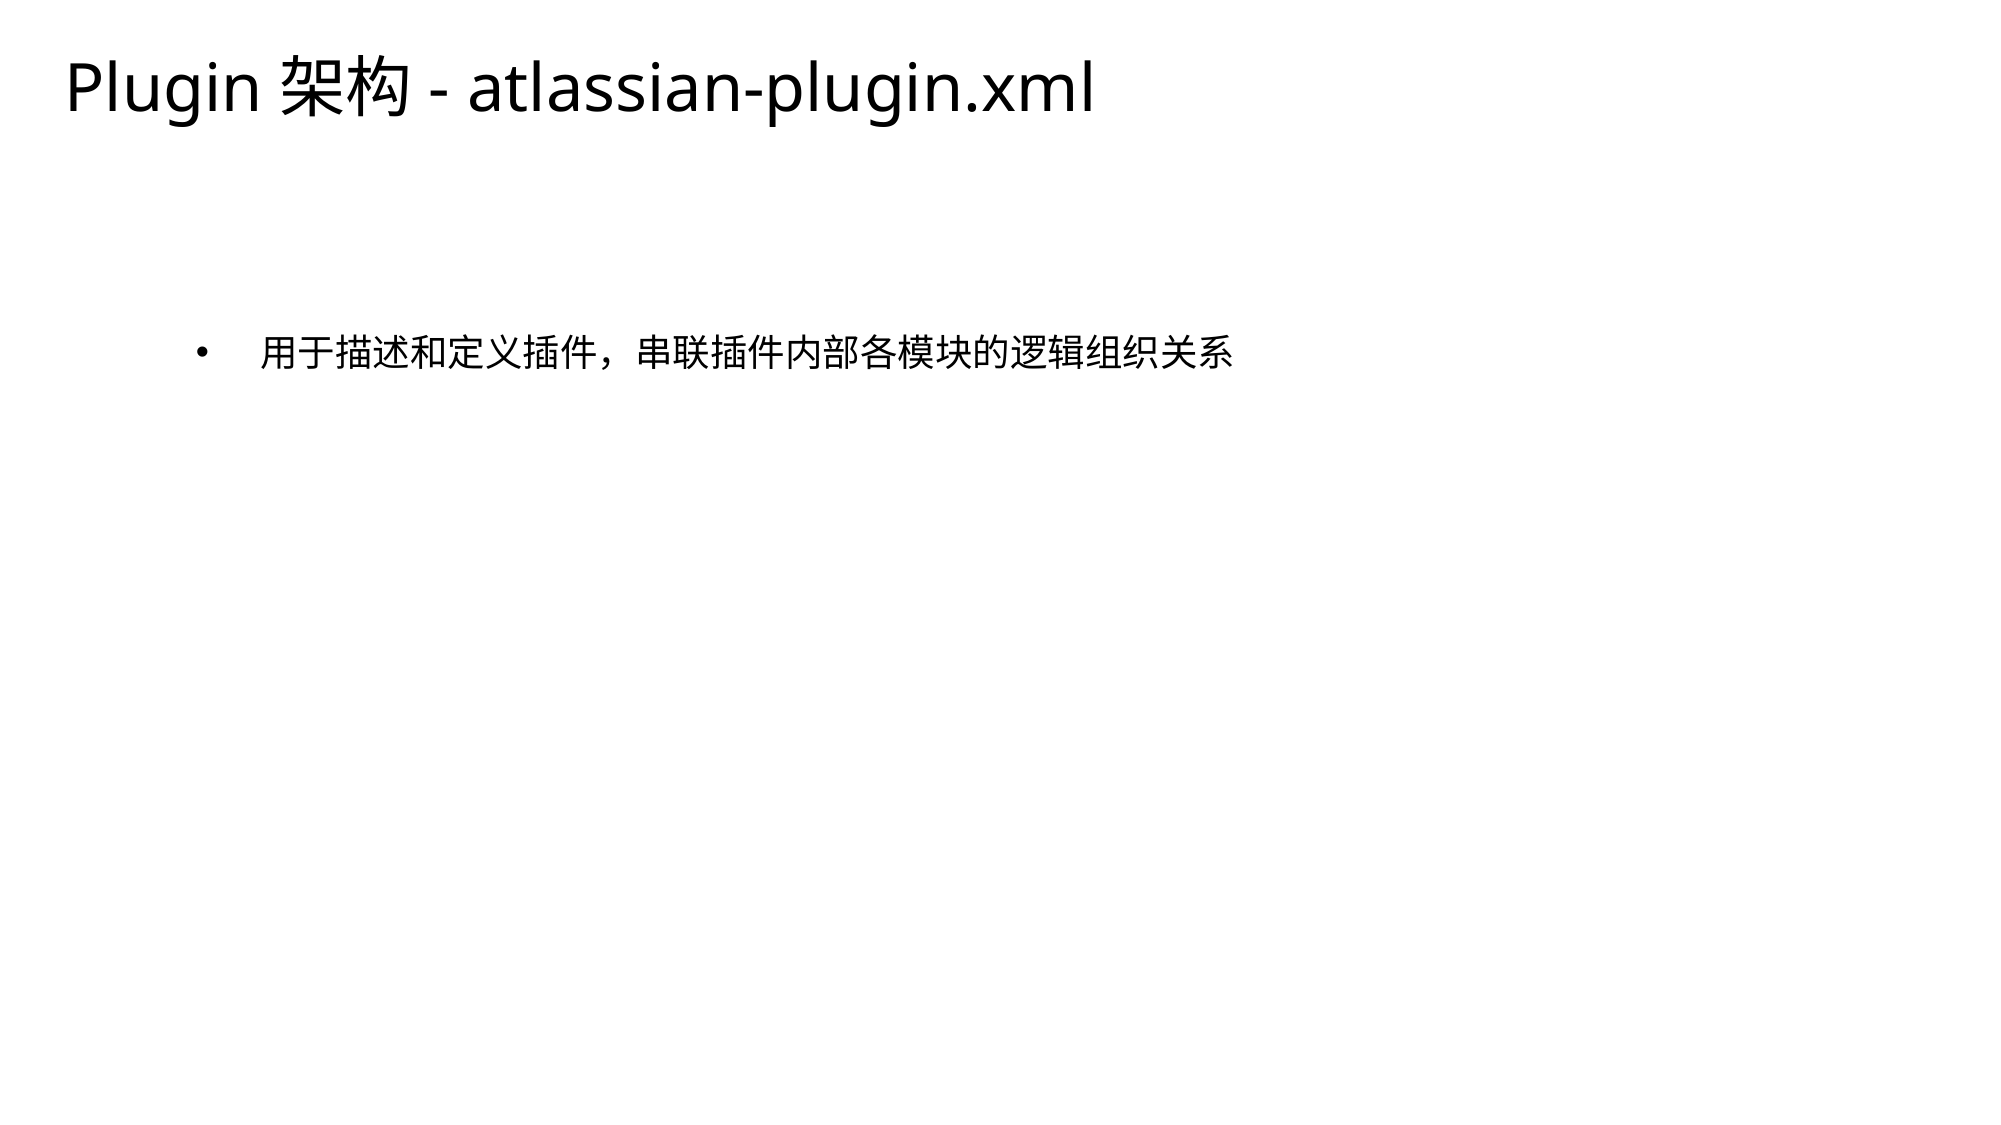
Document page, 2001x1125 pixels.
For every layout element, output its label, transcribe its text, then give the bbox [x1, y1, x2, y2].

text_box 用于描述和定义插件，串联插件内部各模块的逻辑组织关系 [181, 276, 1297, 472]
title Plugin架构- atlassian-plugin.xml [49, 25, 1775, 156]
